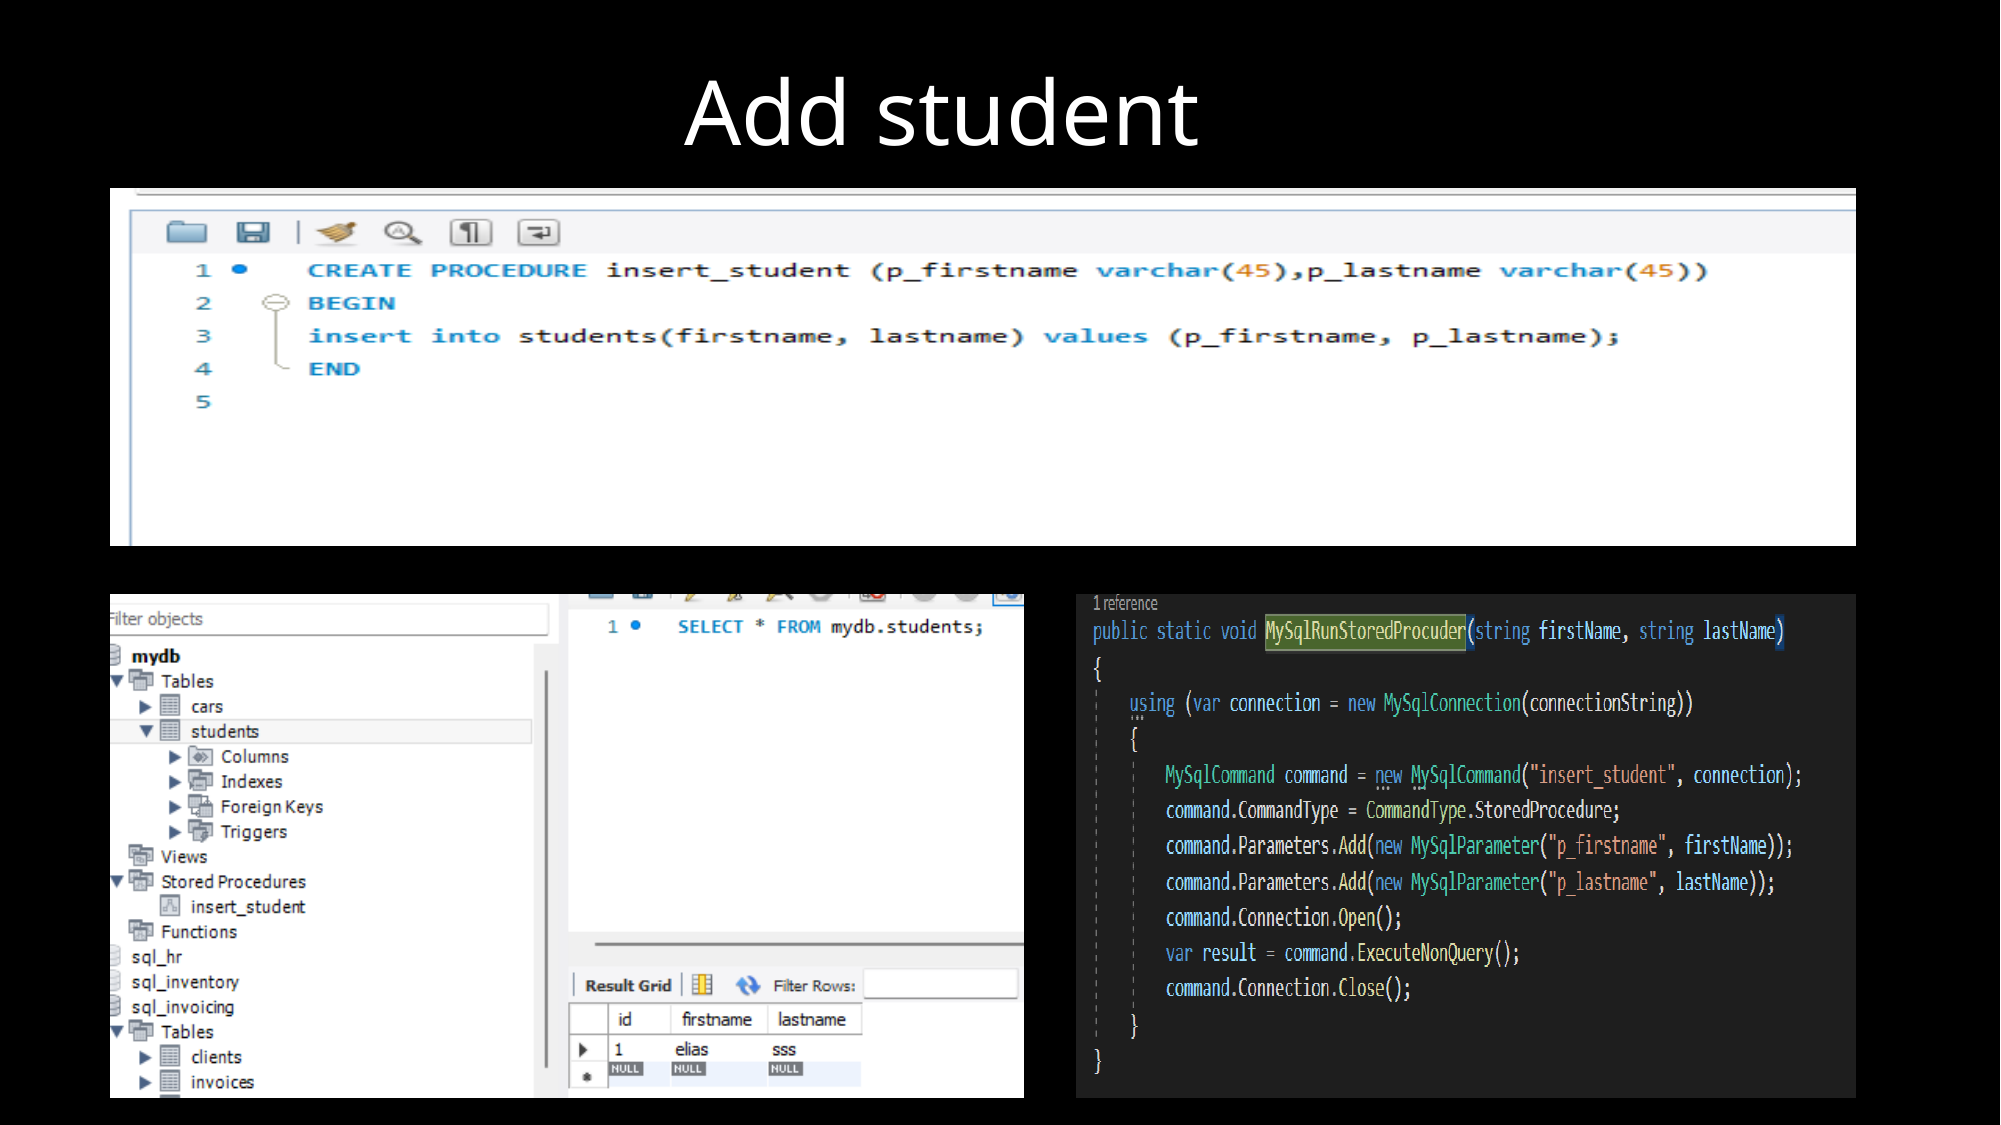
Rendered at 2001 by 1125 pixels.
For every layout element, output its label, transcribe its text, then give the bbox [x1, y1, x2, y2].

picture [110, 594, 1024, 1098]
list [110, 188, 1856, 546]
title Add student [192, 60, 1693, 173]
picture [1075, 594, 1856, 1098]
